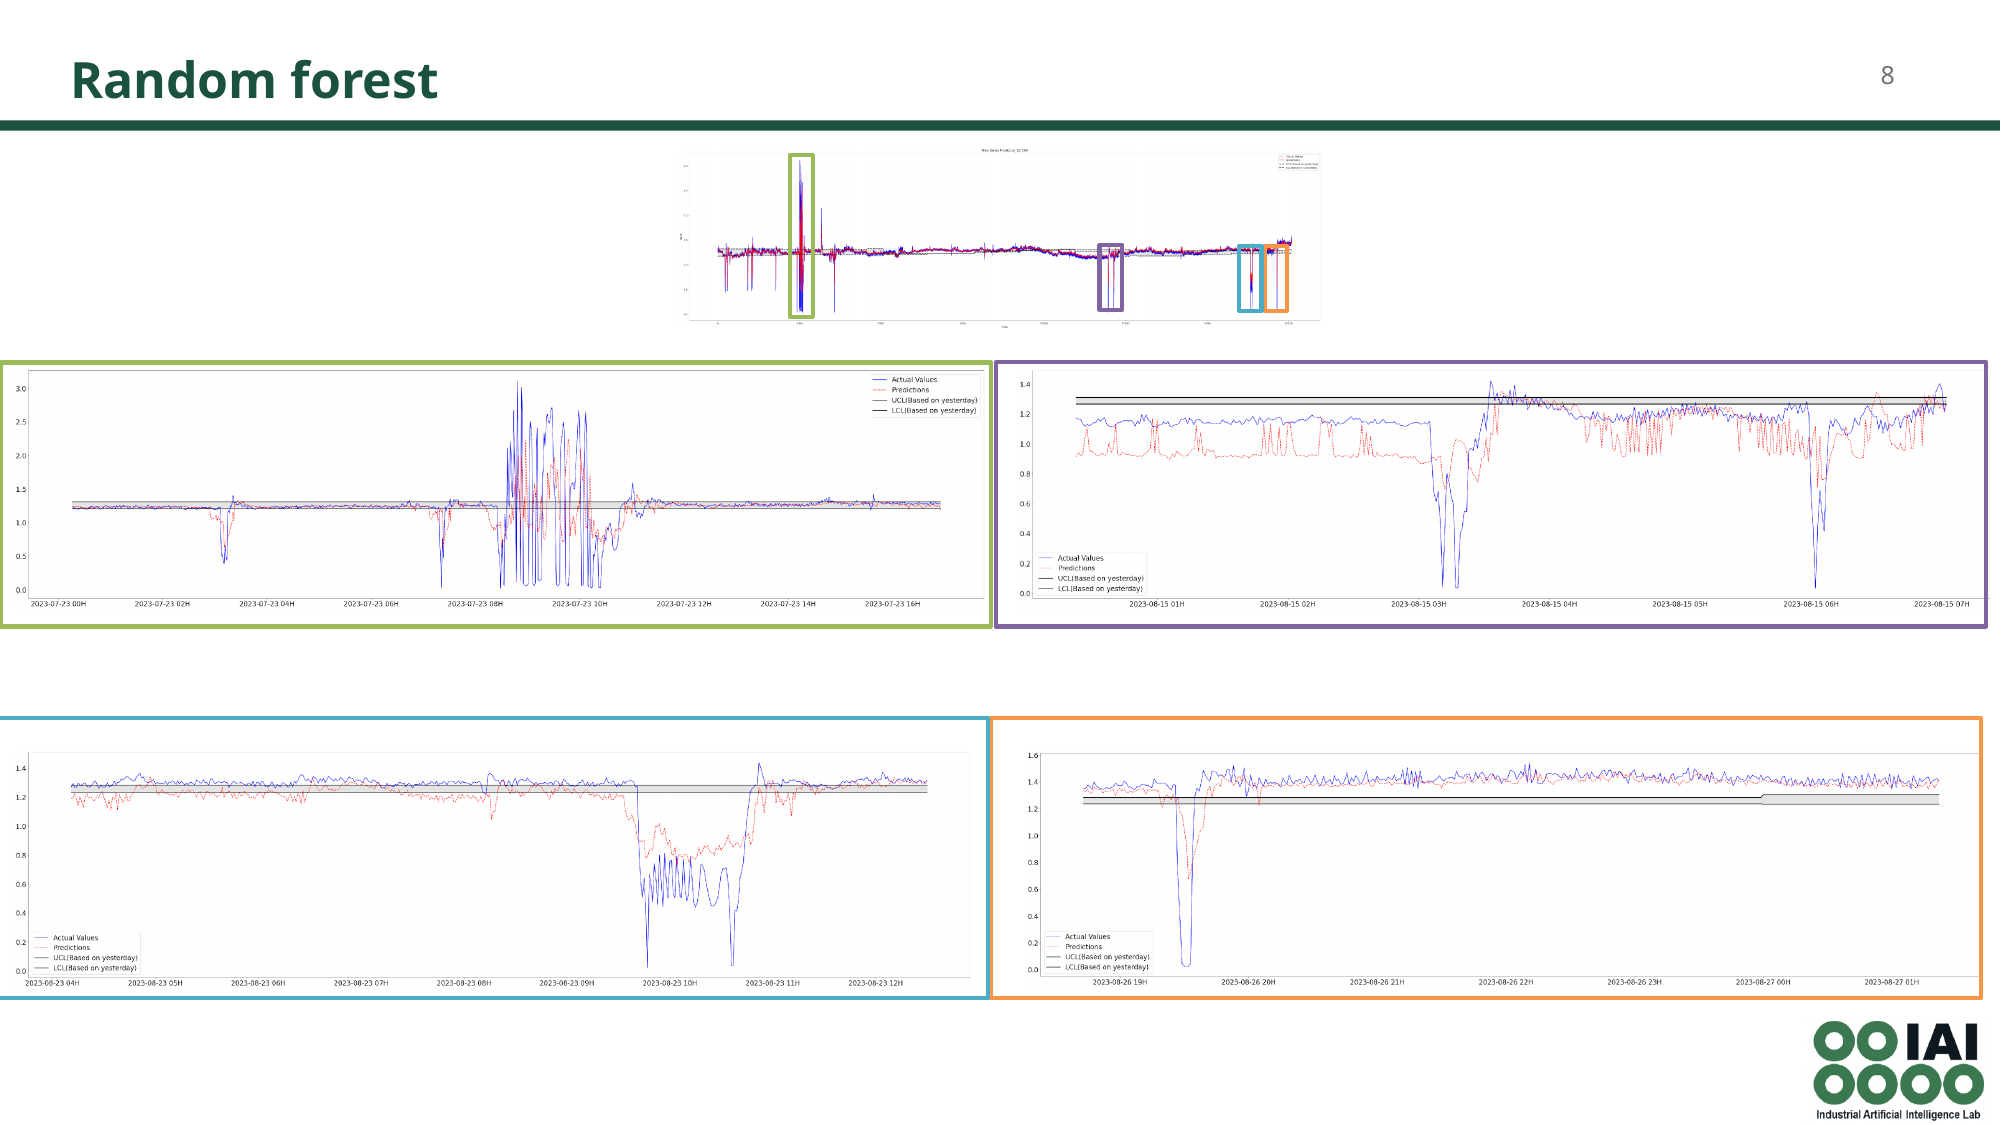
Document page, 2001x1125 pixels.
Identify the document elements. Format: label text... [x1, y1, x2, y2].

title Random forest [68, 46, 1760, 237]
picture [677, 147, 1322, 331]
text_box [995, 362, 1987, 627]
picture [13, 368, 987, 611]
picture [1016, 367, 1992, 610]
picture [1024, 750, 1984, 989]
text_box [0, 718, 989, 999]
picture [13, 750, 972, 989]
text_box [0, 362, 991, 627]
picture [1803, 1015, 1992, 1125]
text_box [990, 718, 1981, 999]
